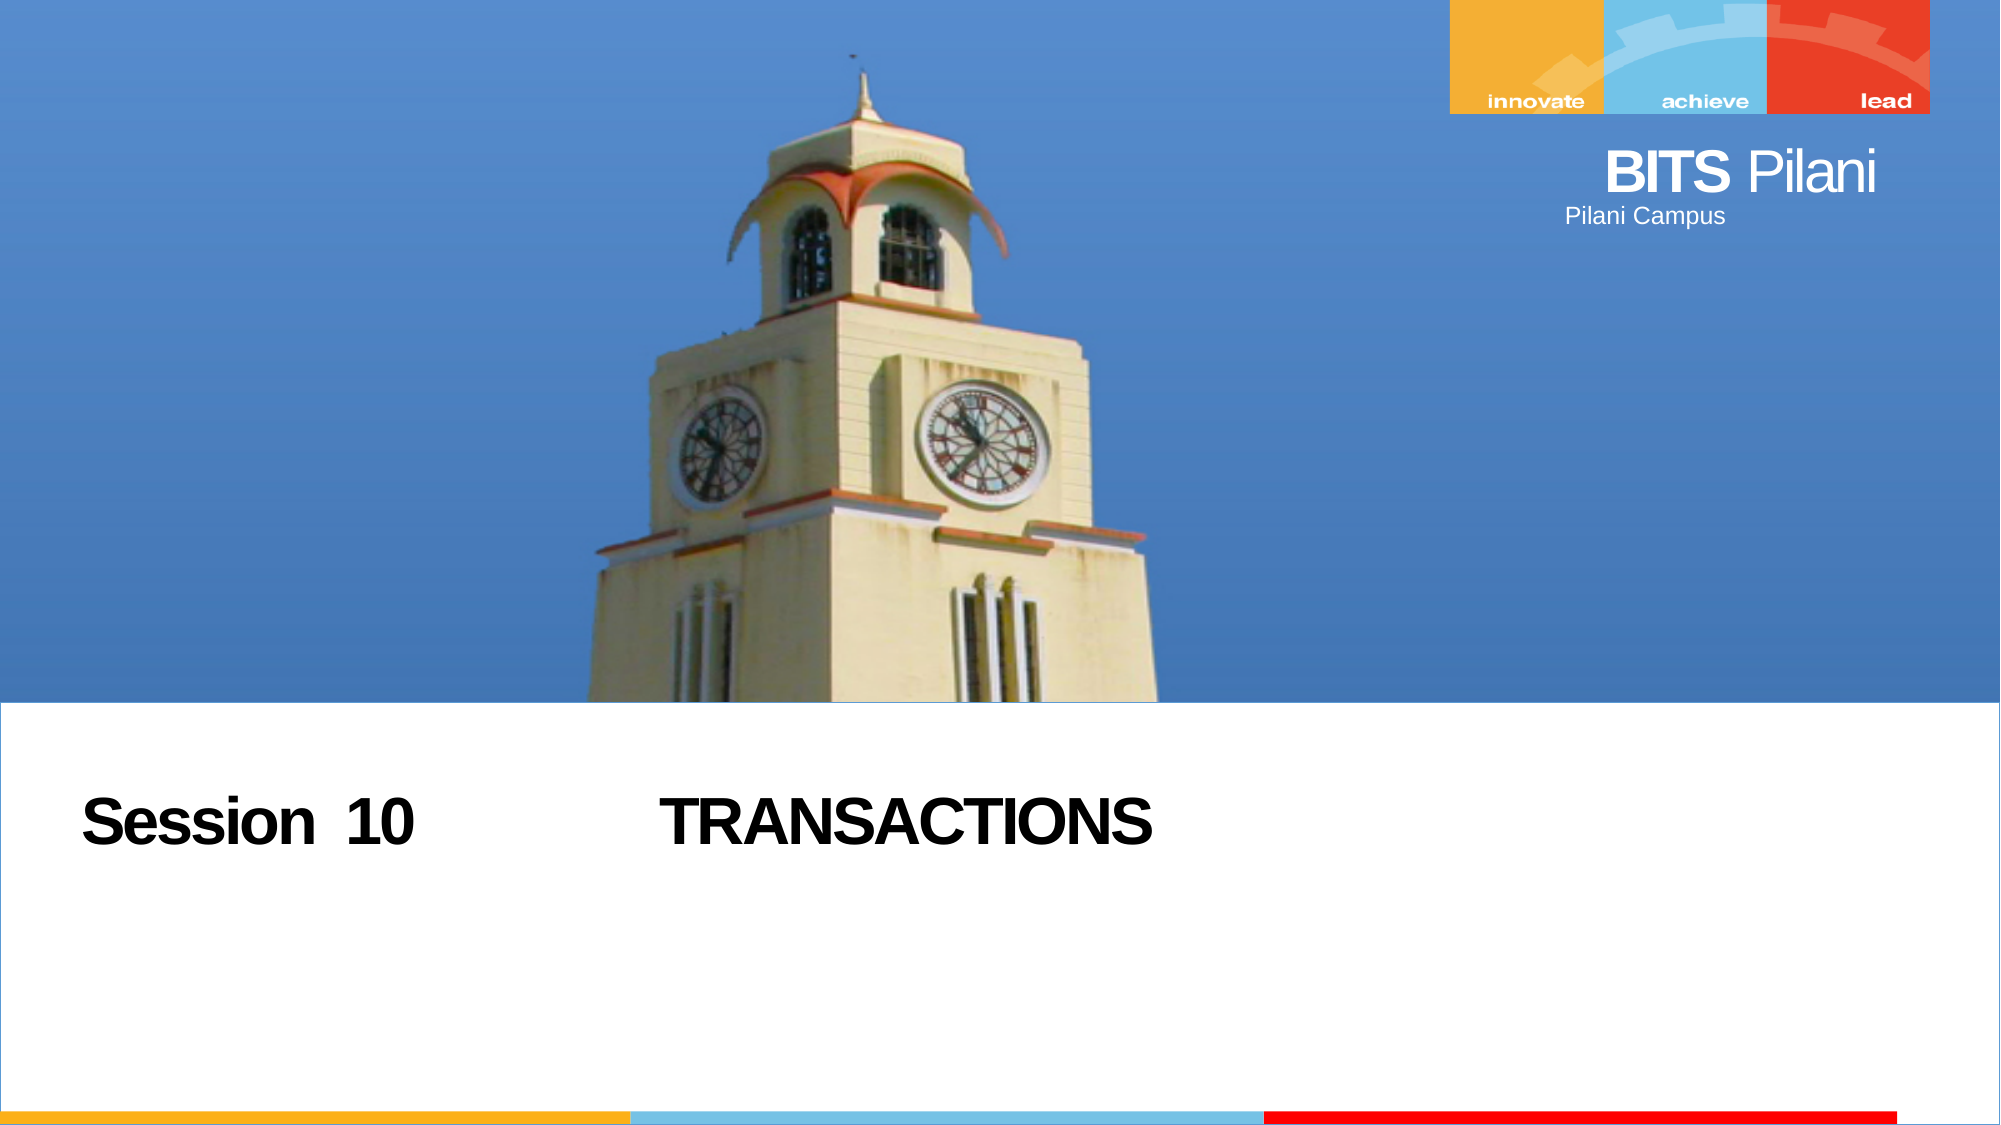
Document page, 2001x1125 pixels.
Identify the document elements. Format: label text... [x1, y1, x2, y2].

picture [0, 0, 2000, 702]
list Session 10 TRANSACTIONS [66, 762, 1917, 1025]
